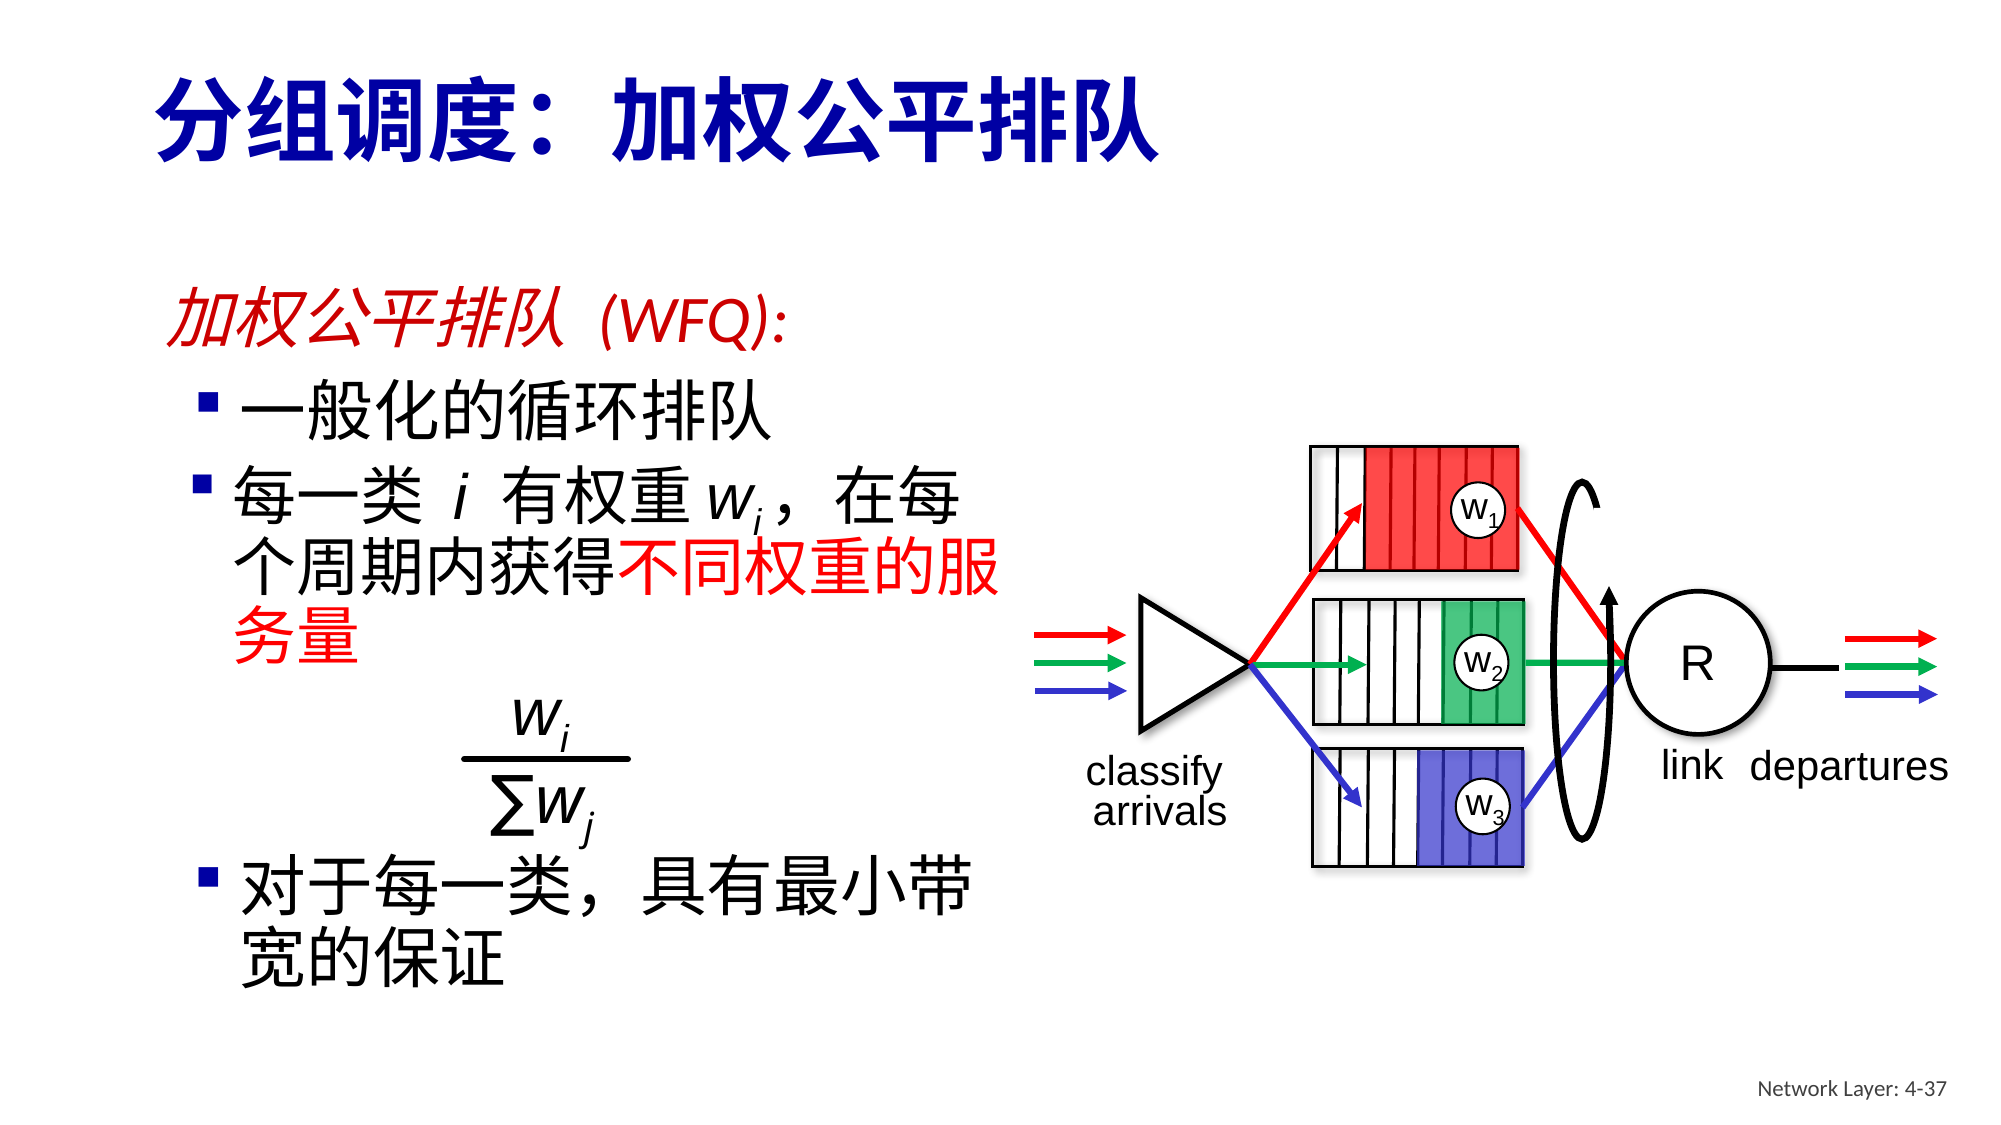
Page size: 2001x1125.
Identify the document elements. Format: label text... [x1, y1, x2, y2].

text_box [1249, 664, 1362, 808]
text_box 对于每一类，具有最小带宽的保证 [129, 845, 1041, 1018]
text_box [1139, 595, 1249, 733]
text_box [1310, 446, 1526, 867]
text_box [1033, 635, 1128, 691]
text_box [1444, 474, 1626, 840]
slide_number Network Layer: 4-37 [1512, 1056, 1963, 1117]
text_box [1249, 503, 1362, 664]
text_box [1844, 638, 1938, 695]
text_box departures [1771, 740, 1965, 796]
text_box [464, 661, 628, 846]
text_box classify arrivals [1070, 746, 1250, 842]
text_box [1626, 591, 1771, 796]
list 加权公平排队 (WFQ): 一般化的循环排队 [129, 277, 1041, 461]
text_box 每一类 i 有权重wi，在每个周期内获得不同权重的服务量 [125, 449, 1038, 683]
title 分组调度：加权公平排队 [137, 51, 1863, 198]
